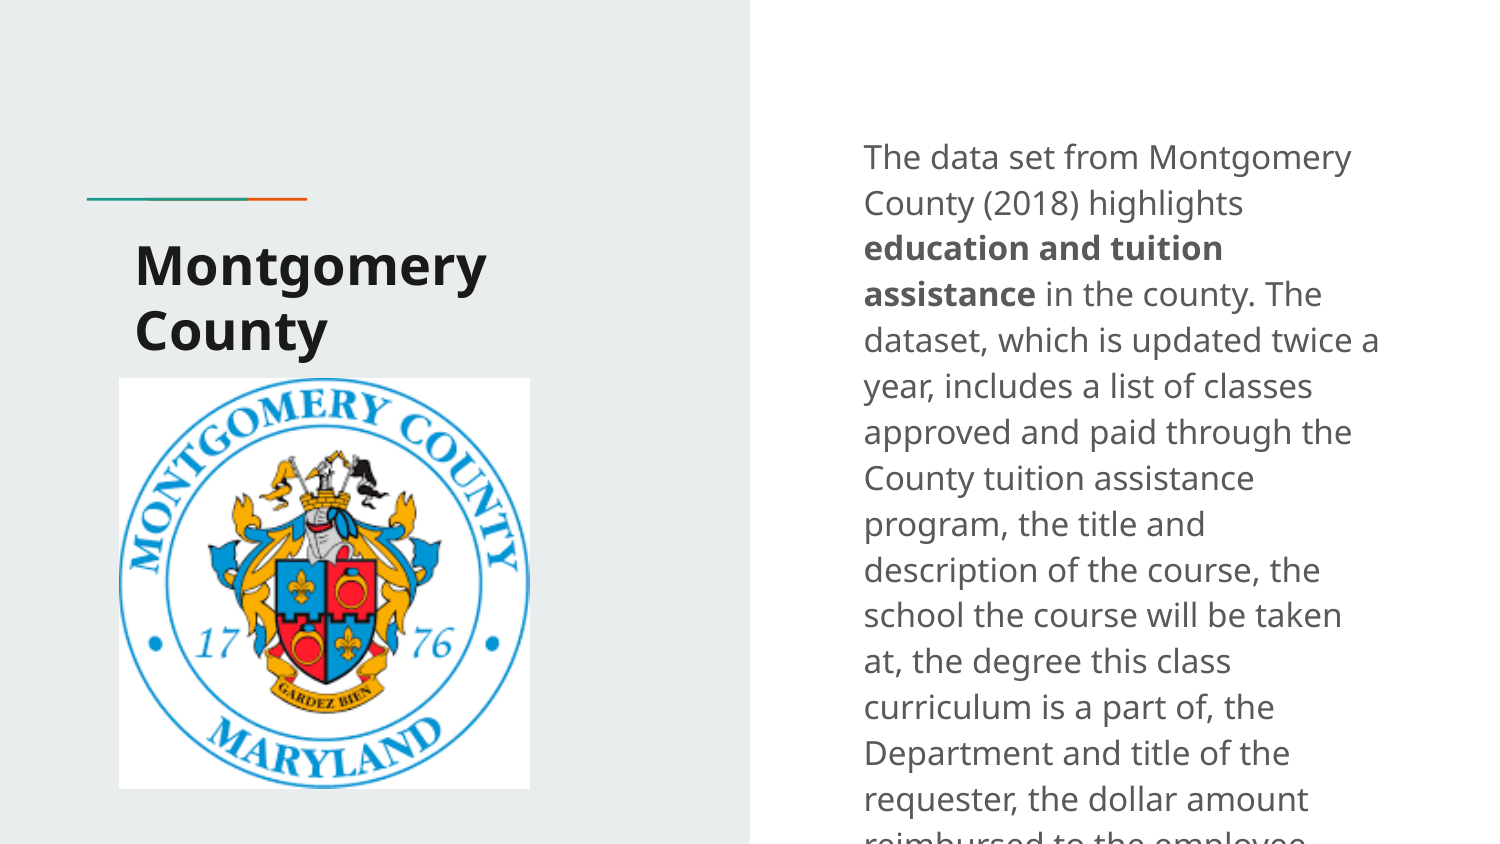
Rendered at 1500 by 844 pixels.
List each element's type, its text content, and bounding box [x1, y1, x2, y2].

title Montgomery County [119, 216, 662, 494]
picture [119, 378, 530, 790]
list The data set from Montgomery County (2018) highlights education and tuition assistance in the county. The dataset, which is updated twice a year, includes a list of classes approved and paid through the County tuition assistance program, the title and description of the course, the school the course will be taken at, the degree this class curriculum is a part of, the Department and title of the requester, the dollar amount reimbursed to the employee. [848, 114, 1403, 719]
